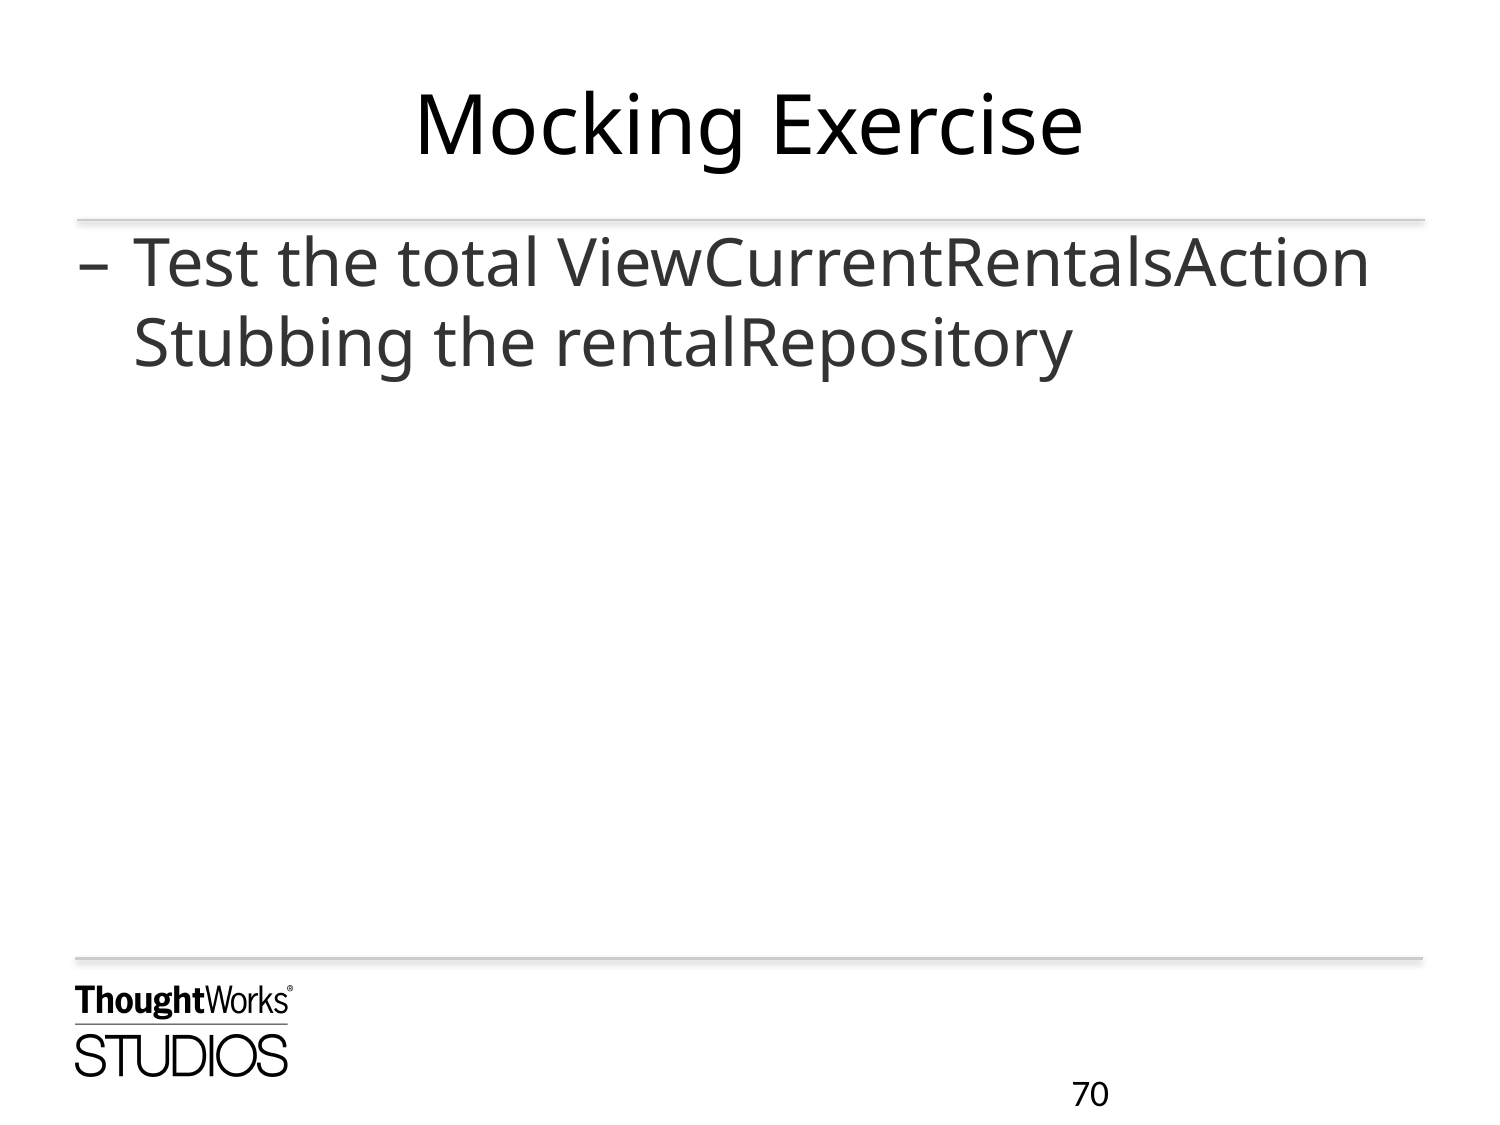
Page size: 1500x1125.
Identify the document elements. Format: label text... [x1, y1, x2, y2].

list Test the total ViewCurrentRentalsAction Stubbing the rentalRepository [62, 212, 1413, 1059]
title Mocking Exercise [75, 45, 1425, 197]
picture [75, 1059, 293, 1077]
slide_number 70 [1056, 1061, 1407, 1093]
